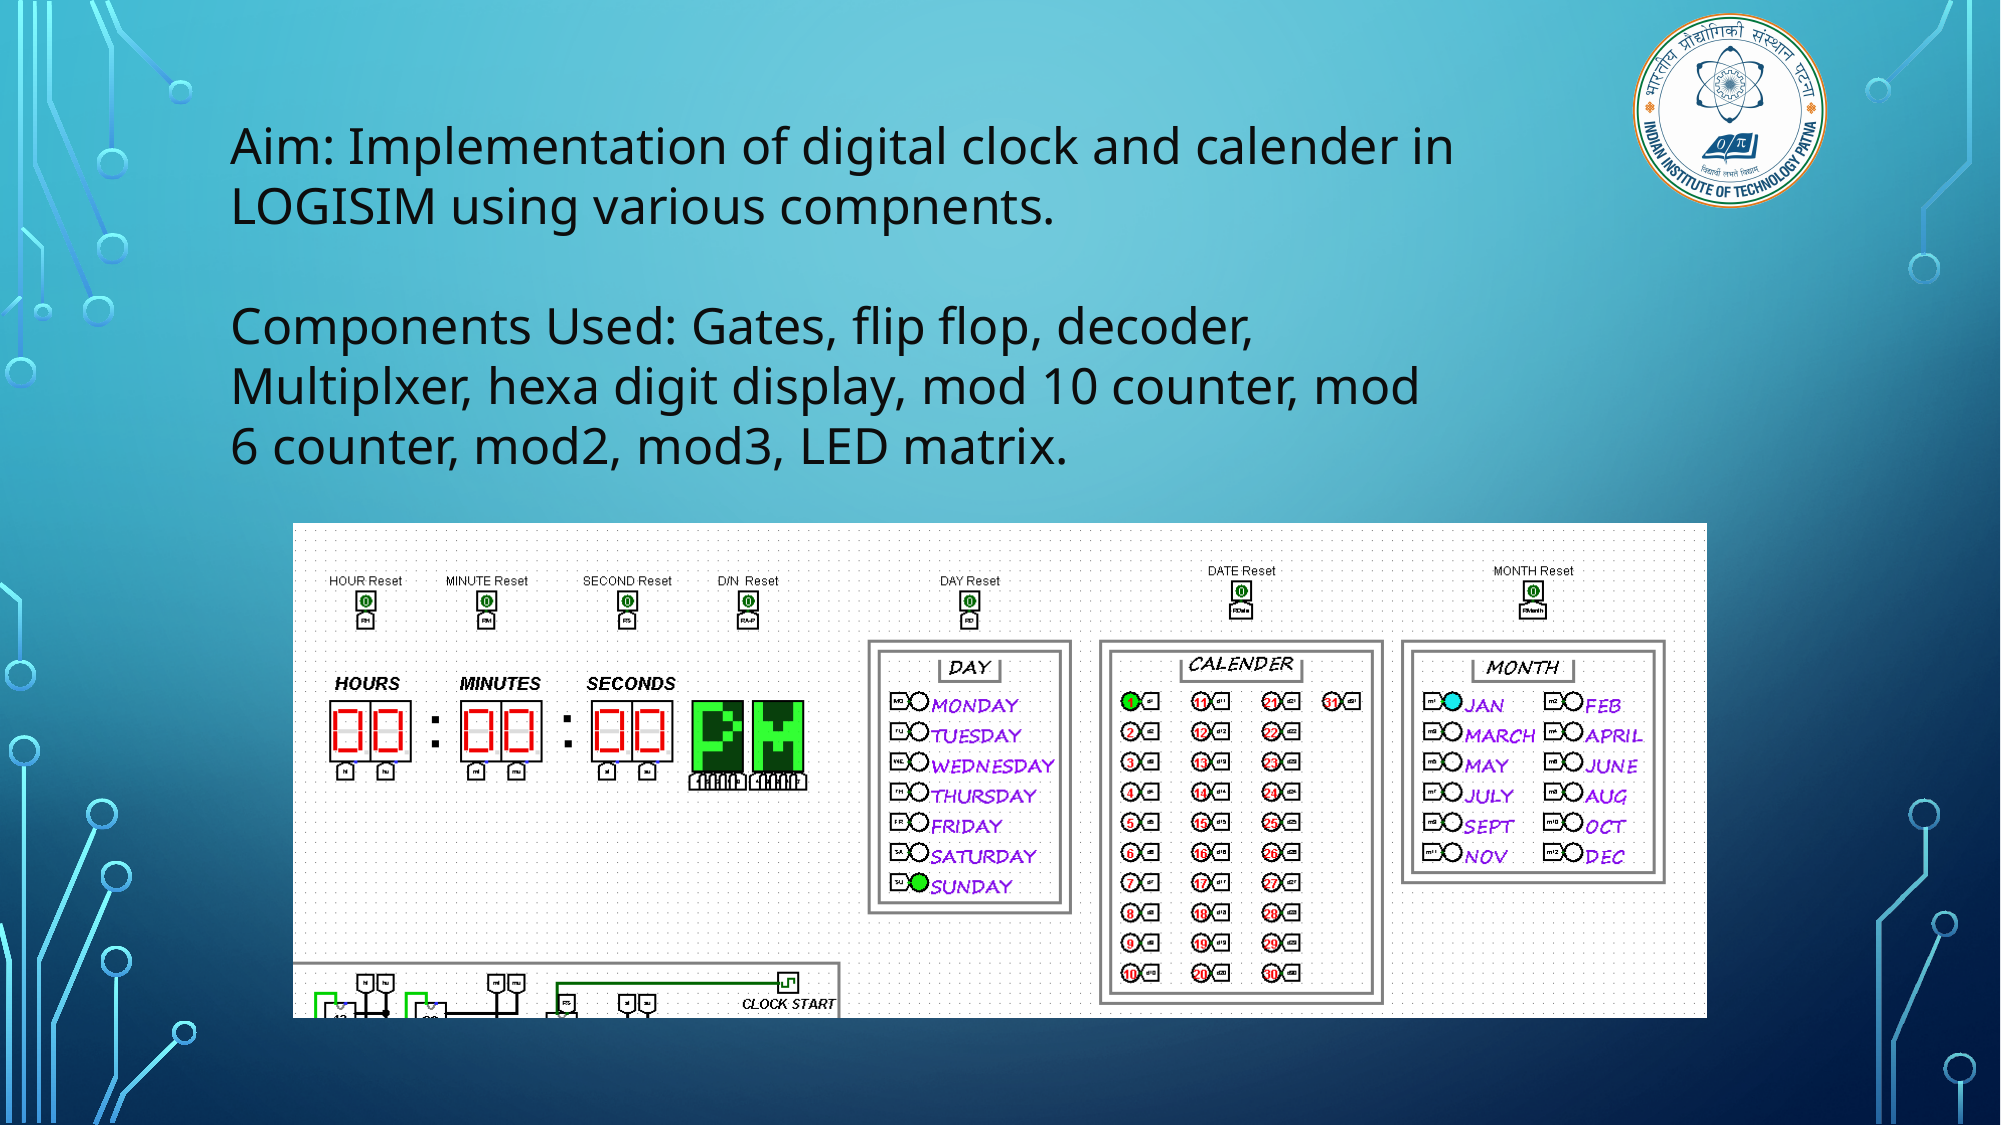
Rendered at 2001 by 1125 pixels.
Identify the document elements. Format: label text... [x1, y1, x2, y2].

picture [293, 522, 1707, 1019]
picture [1617, 0, 1849, 226]
text_box Aim: Implementation of digital clock and calender in LOGISIM using various compnents. Components Used: Gates, flip flop, decoder, Multiplxer, hexa digit display, mod 10 counter, mod 6 counter, mod2, mod3, LED matrix. [215, 107, 1473, 482]
